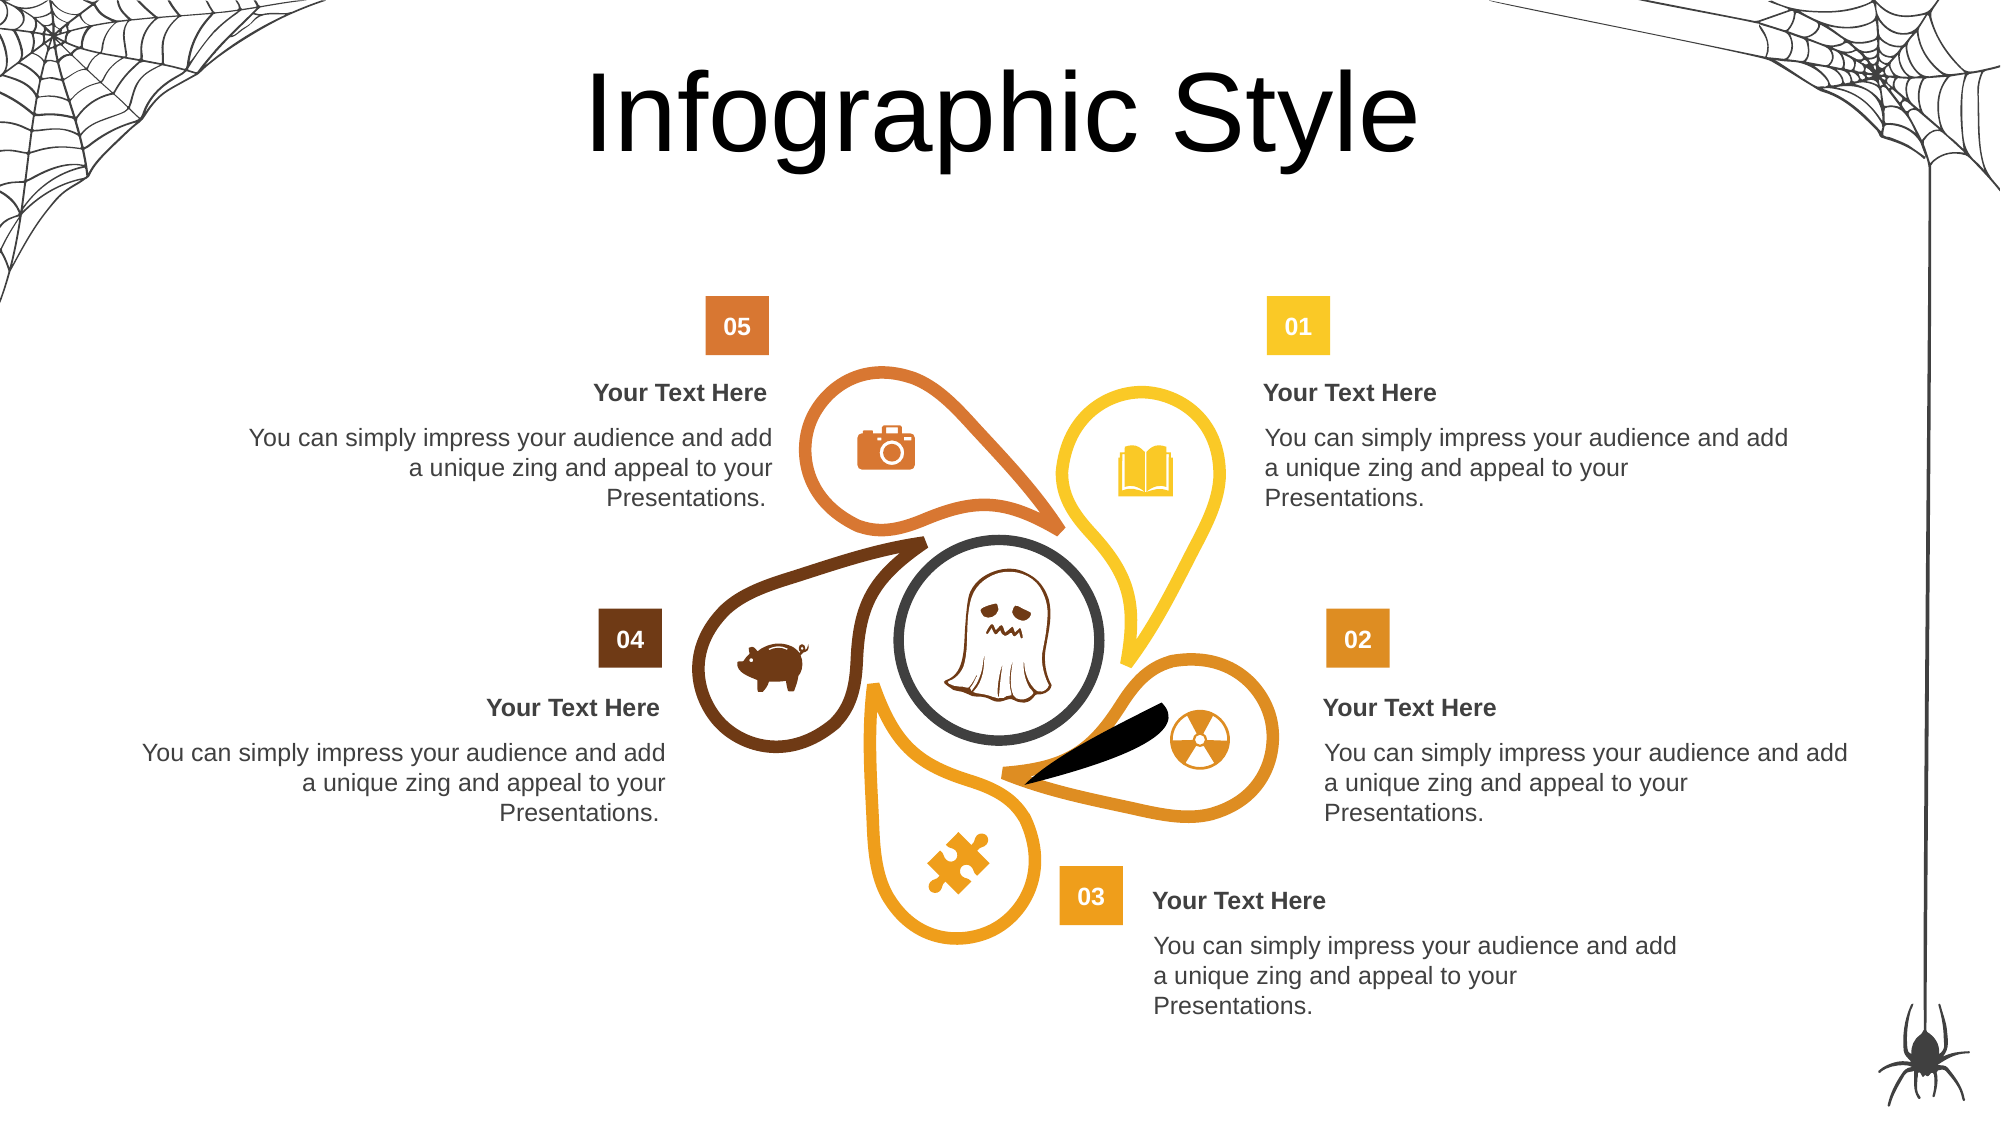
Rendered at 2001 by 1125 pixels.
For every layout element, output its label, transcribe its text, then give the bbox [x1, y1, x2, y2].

list Infographic Style [53, 46, 1952, 184]
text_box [1137, 876, 1696, 998]
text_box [1307, 683, 1868, 805]
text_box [943, 568, 1052, 703]
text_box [681, 391, 1275, 946]
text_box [121, 683, 682, 805]
text_box 02 [1325, 608, 1391, 669]
text_box 04 [598, 608, 663, 669]
text_box 01 [1266, 295, 1331, 356]
text_box 05 [705, 295, 770, 356]
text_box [228, 368, 789, 490]
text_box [1248, 368, 1809, 490]
